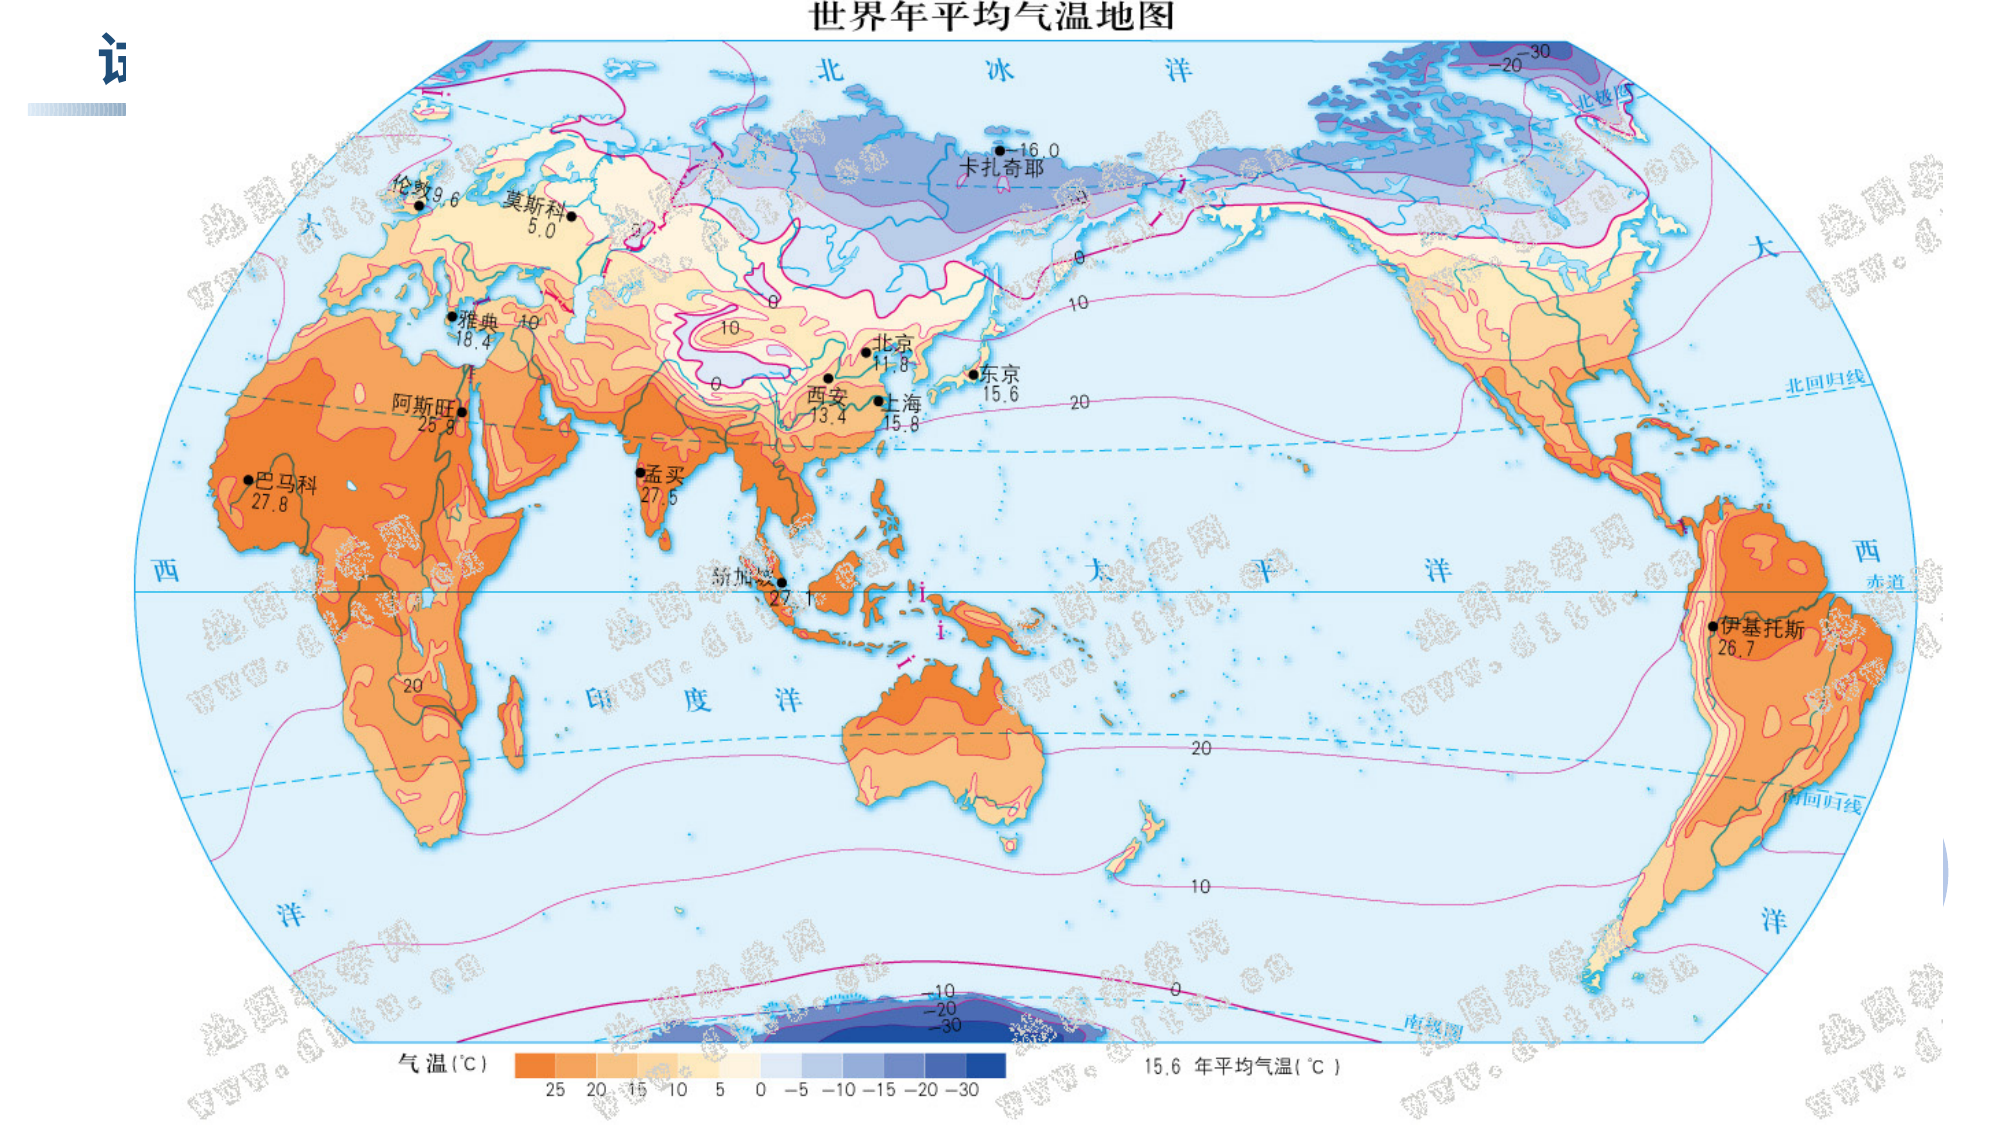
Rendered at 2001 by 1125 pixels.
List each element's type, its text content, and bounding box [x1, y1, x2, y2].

text_box [27, 102, 126, 117]
text_box 试题 [81, 15, 126, 101]
text_box [1943, 834, 1950, 911]
picture [126, 0, 1943, 1125]
